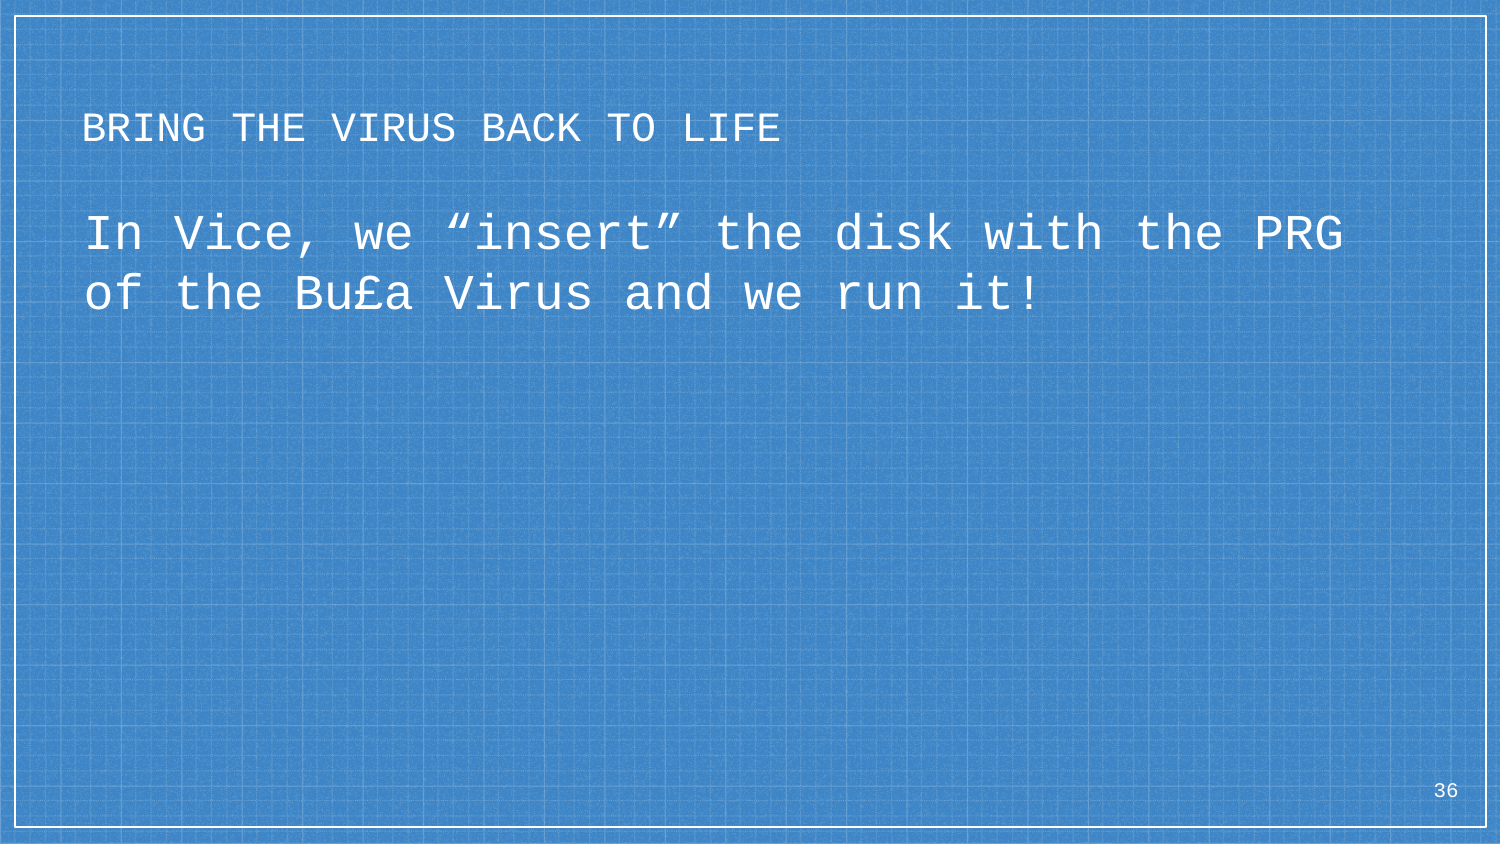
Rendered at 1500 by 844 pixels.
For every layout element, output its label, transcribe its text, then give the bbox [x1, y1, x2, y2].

title BRING THE VIRUS BACK TO LIFE [66, 84, 1417, 153]
slide_number 36 [1398, 761, 1474, 810]
list In Vice, we “insert” the disk with the PRG of the Bu£a Virus and we run it! [56, 184, 1417, 782]
picture [0, 0, 1500, 844]
